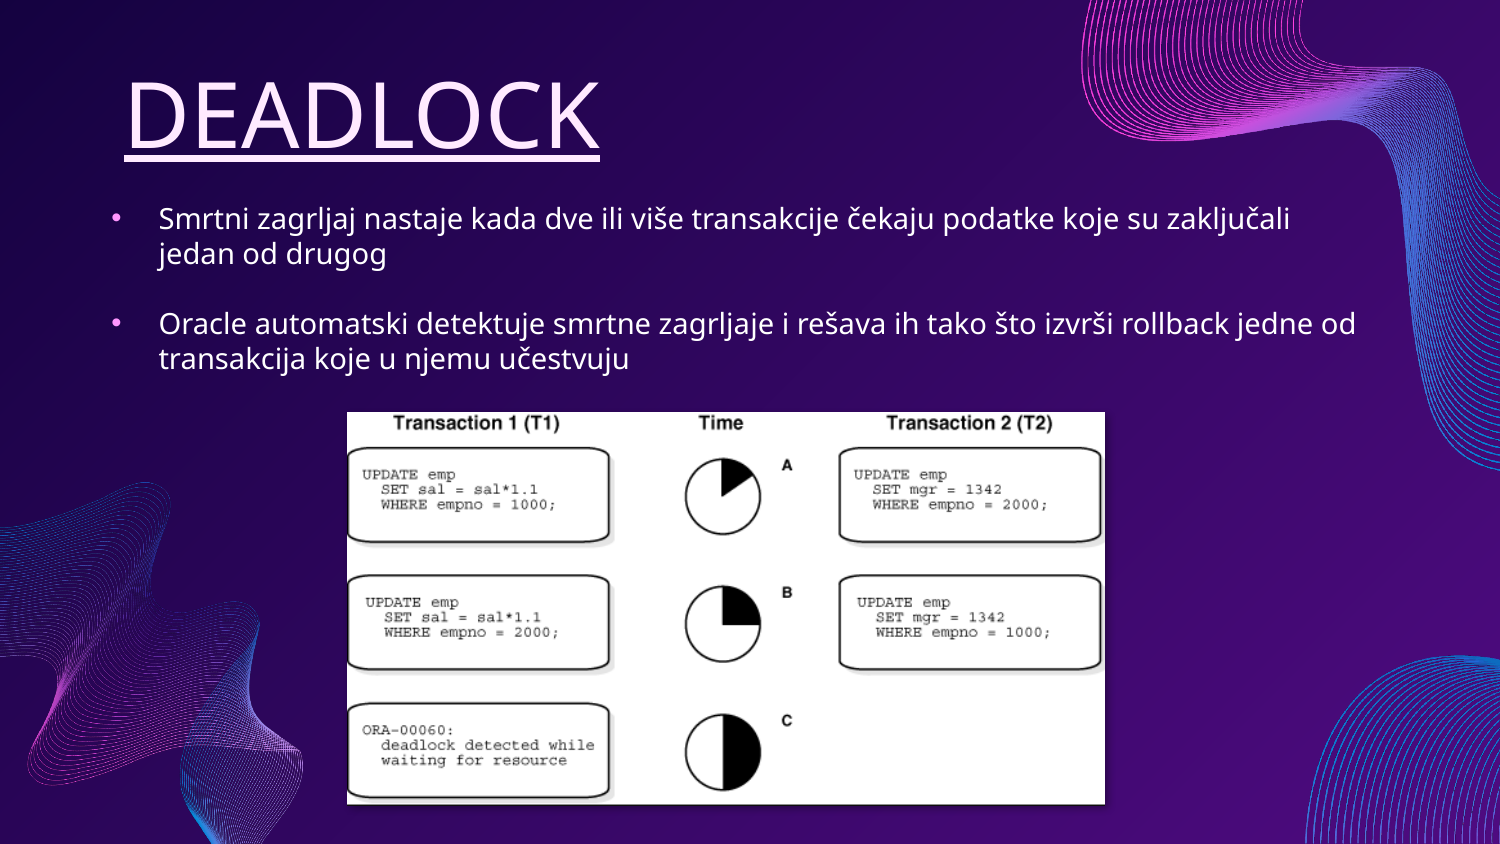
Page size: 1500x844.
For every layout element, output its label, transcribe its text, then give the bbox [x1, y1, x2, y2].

title DEADLOCK [108, 41, 1369, 170]
picture [0, 0, 1500, 844]
list Smrtni zagrljaj nastaje kada dve ili više transakcije čekaju podatke koje su zaključali jedan od drugog Oracle automatski detektuje smrtne zagrljaje i rešava ih tako što izvrši rollback jedne od transakcija koje u njemu učestvuju [71, 185, 1379, 750]
